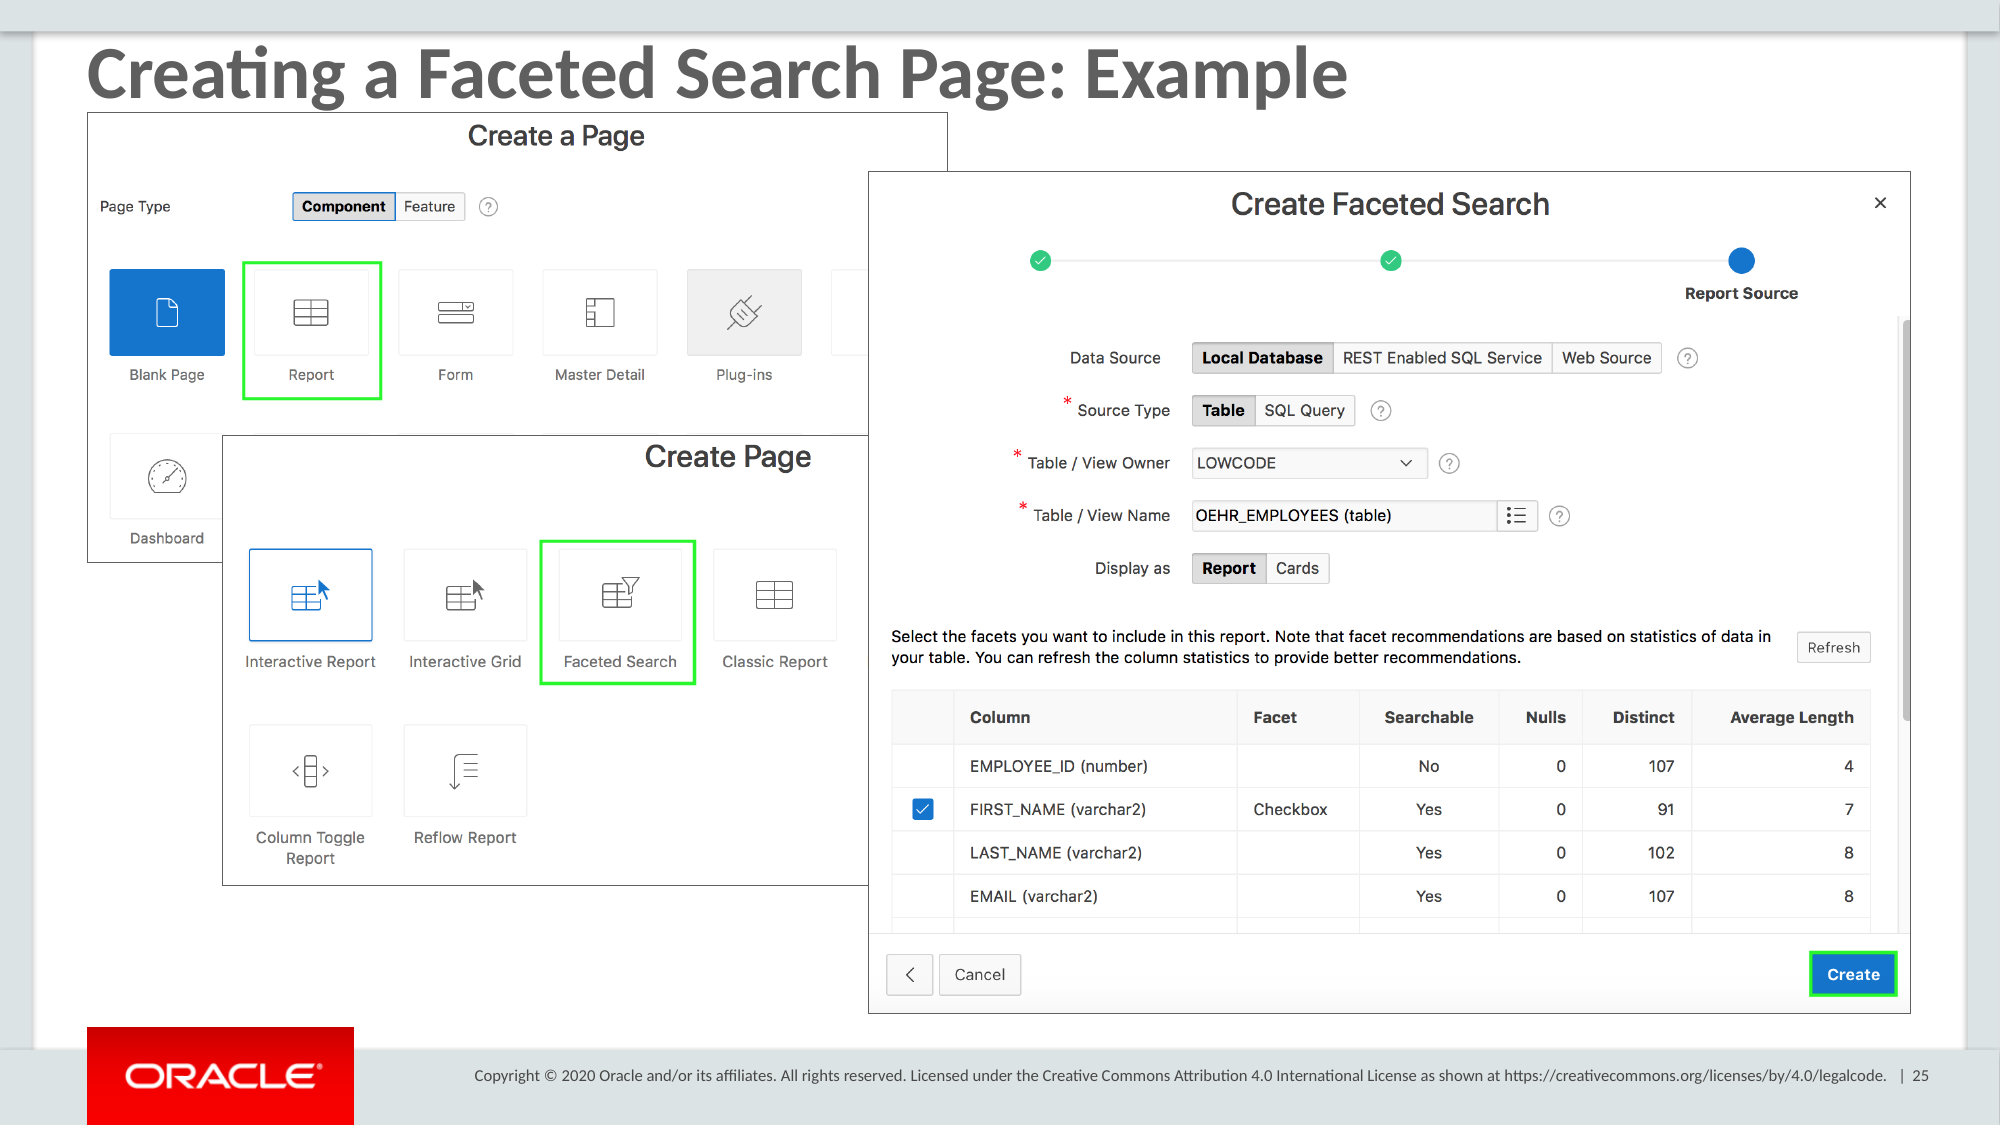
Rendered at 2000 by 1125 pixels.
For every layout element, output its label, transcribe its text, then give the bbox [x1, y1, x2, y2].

title Creating a Faceted Search Page: Example [87, 66, 1913, 113]
picture [87, 1027, 354, 1125]
picture [87, 112, 1911, 1014]
